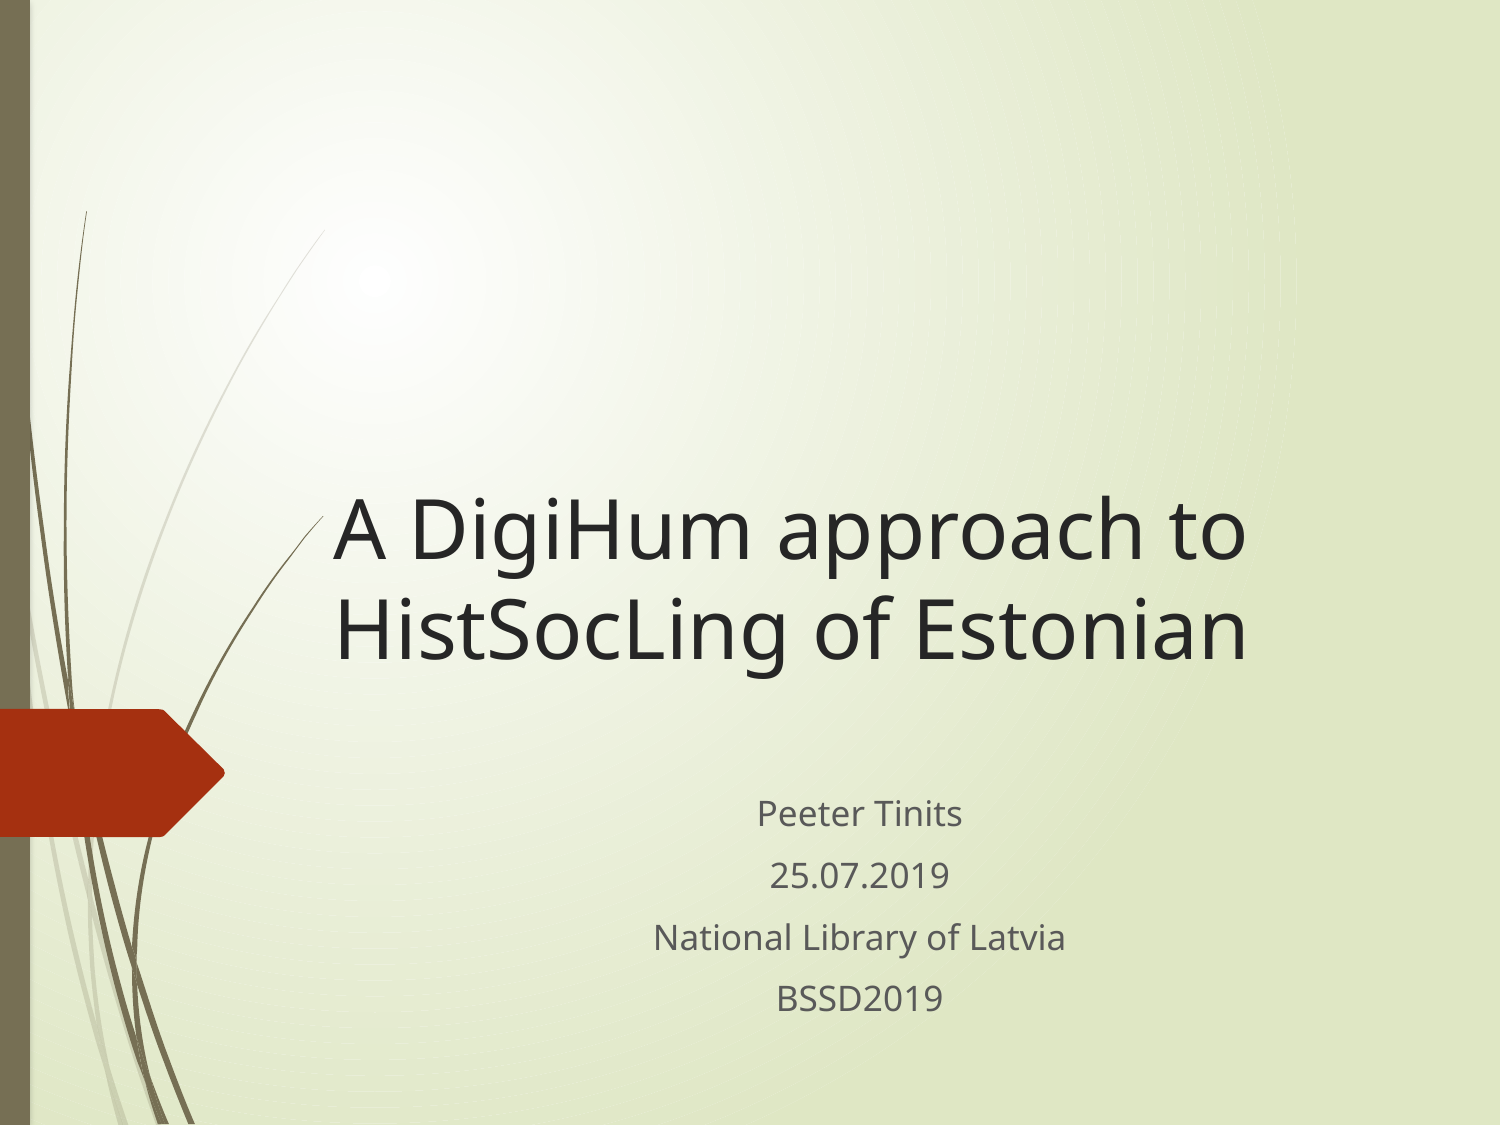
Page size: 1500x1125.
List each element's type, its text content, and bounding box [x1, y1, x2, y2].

subtitle Peeter Tinits 25.07.2019 National Library of Latvia BSSD2019 [318, 783, 1402, 1028]
title A DigiHum approach to HistSocLing of Estonian [318, 412, 1402, 783]
